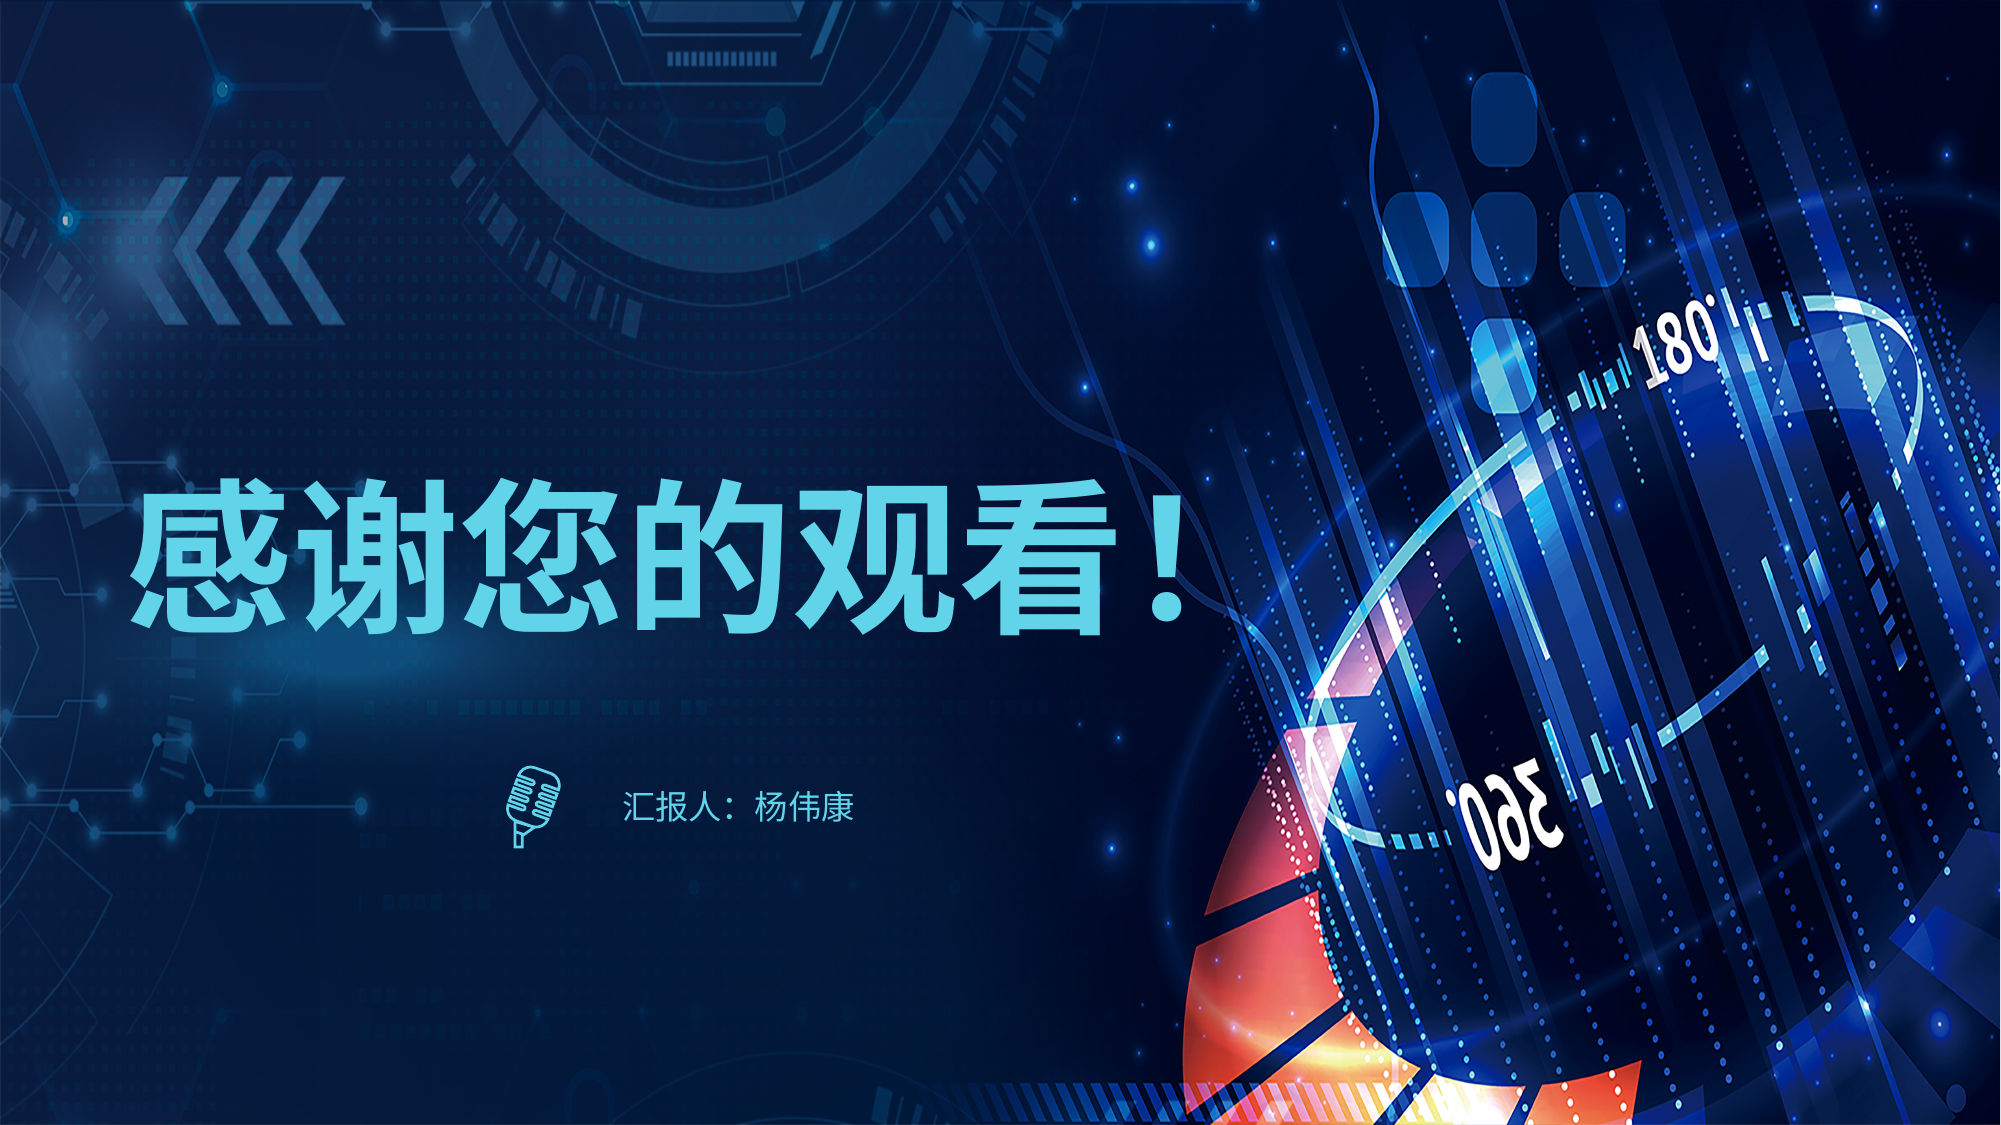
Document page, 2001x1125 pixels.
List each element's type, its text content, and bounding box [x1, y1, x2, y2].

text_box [504, 765, 891, 849]
picture [0, 0, 2001, 1125]
text_box 感谢您的观看！ [110, 445, 1230, 661]
